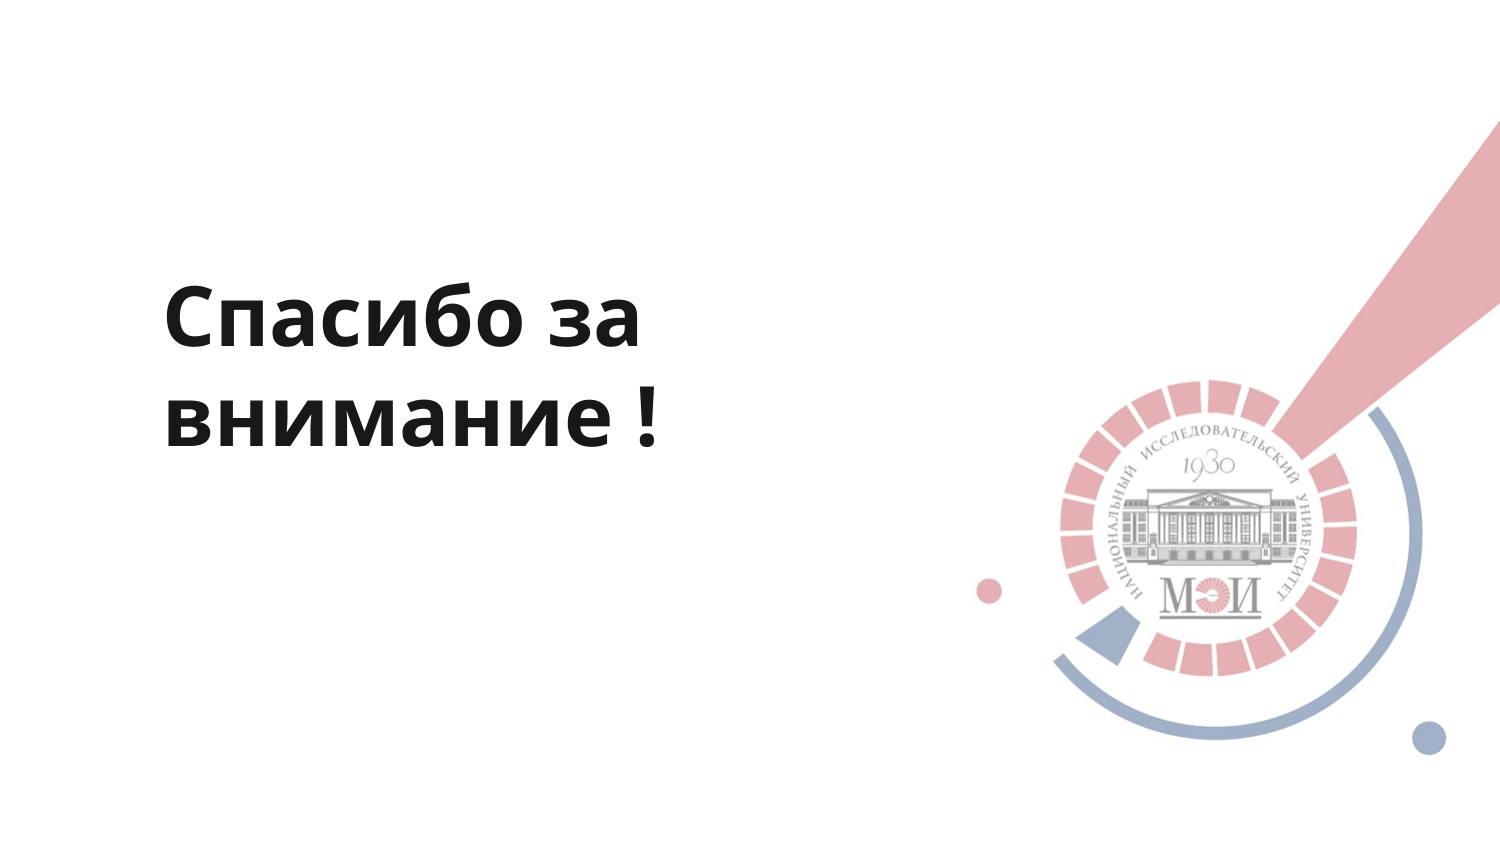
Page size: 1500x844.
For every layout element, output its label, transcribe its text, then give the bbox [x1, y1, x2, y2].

title Спасибо за внимание ! [147, 221, 951, 505]
picture [0, 0, 1500, 844]
